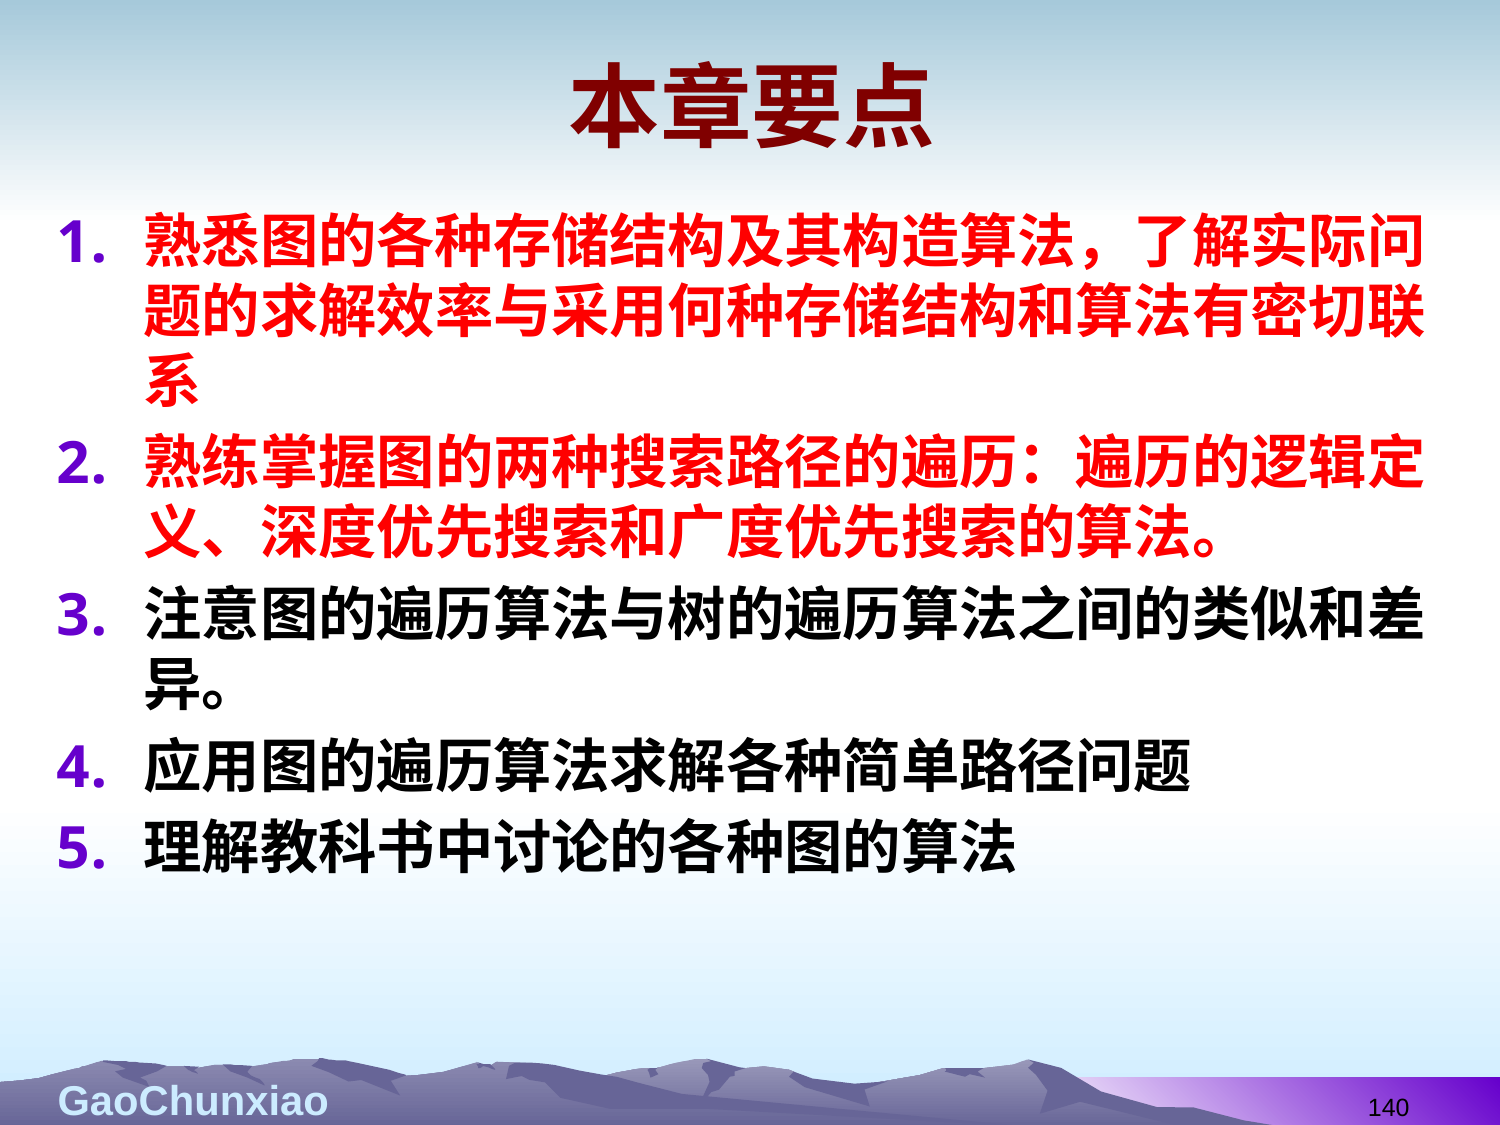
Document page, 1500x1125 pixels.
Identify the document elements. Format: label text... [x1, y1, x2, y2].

slide_number 140 [1074, 1054, 1425, 1125]
list 熟悉图的各种存储结构及其构造算法，了解实际问题的求解效率与采用何种存储结构和算法有密切联系 熟练掌握图的两种搜索路径的遍历：遍历的逻辑定义、深度优先搜索和广度优先搜索的算法。 注意图的遍历算法与树的遍历算法之间的类似和差异。 应用图的遍历算法求解各种简单路径问题 理解教科书中讨论的各种图的算法 [41, 196, 1459, 1047]
title 本章要点 [76, 19, 1427, 188]
